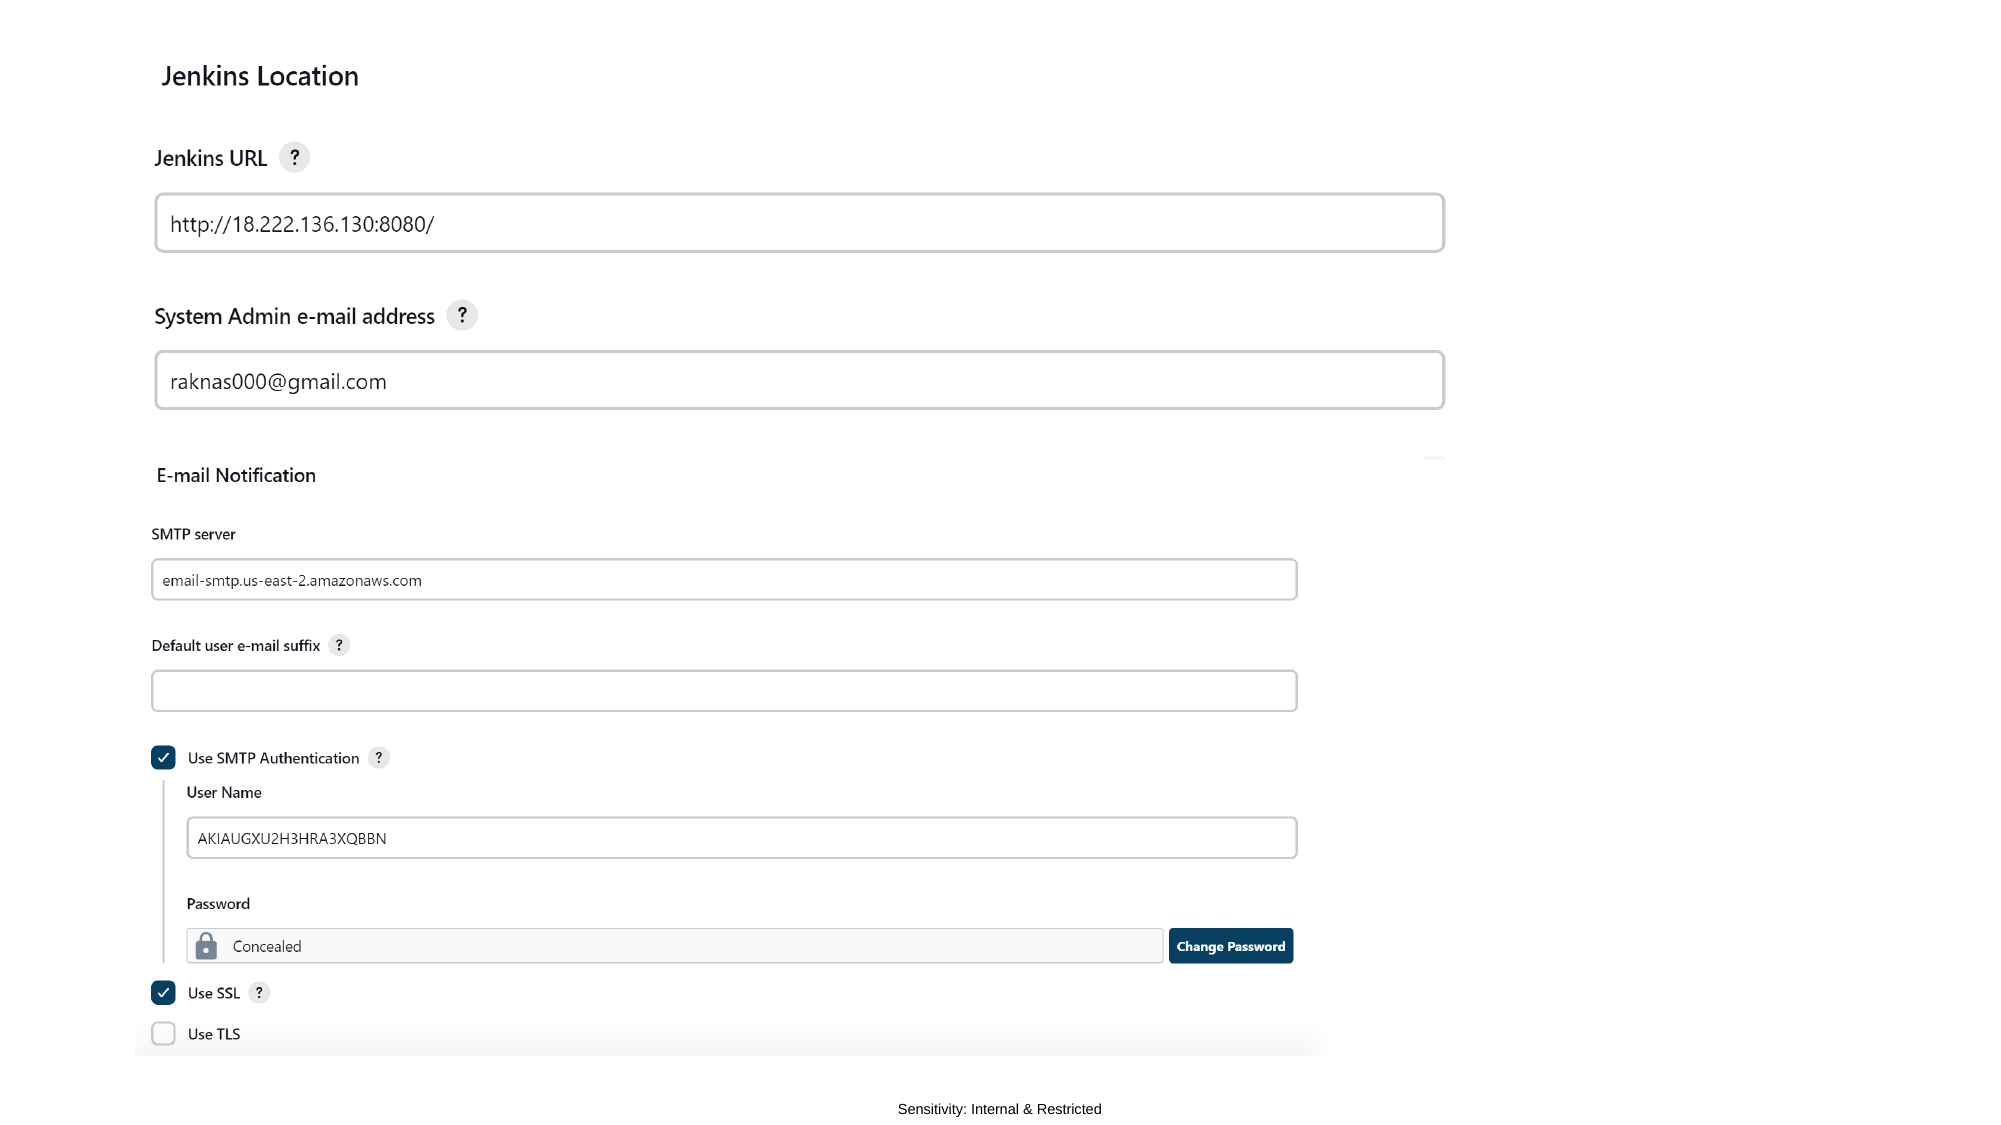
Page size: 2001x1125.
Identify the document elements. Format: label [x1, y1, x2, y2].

picture [123, 33, 1504, 1058]
